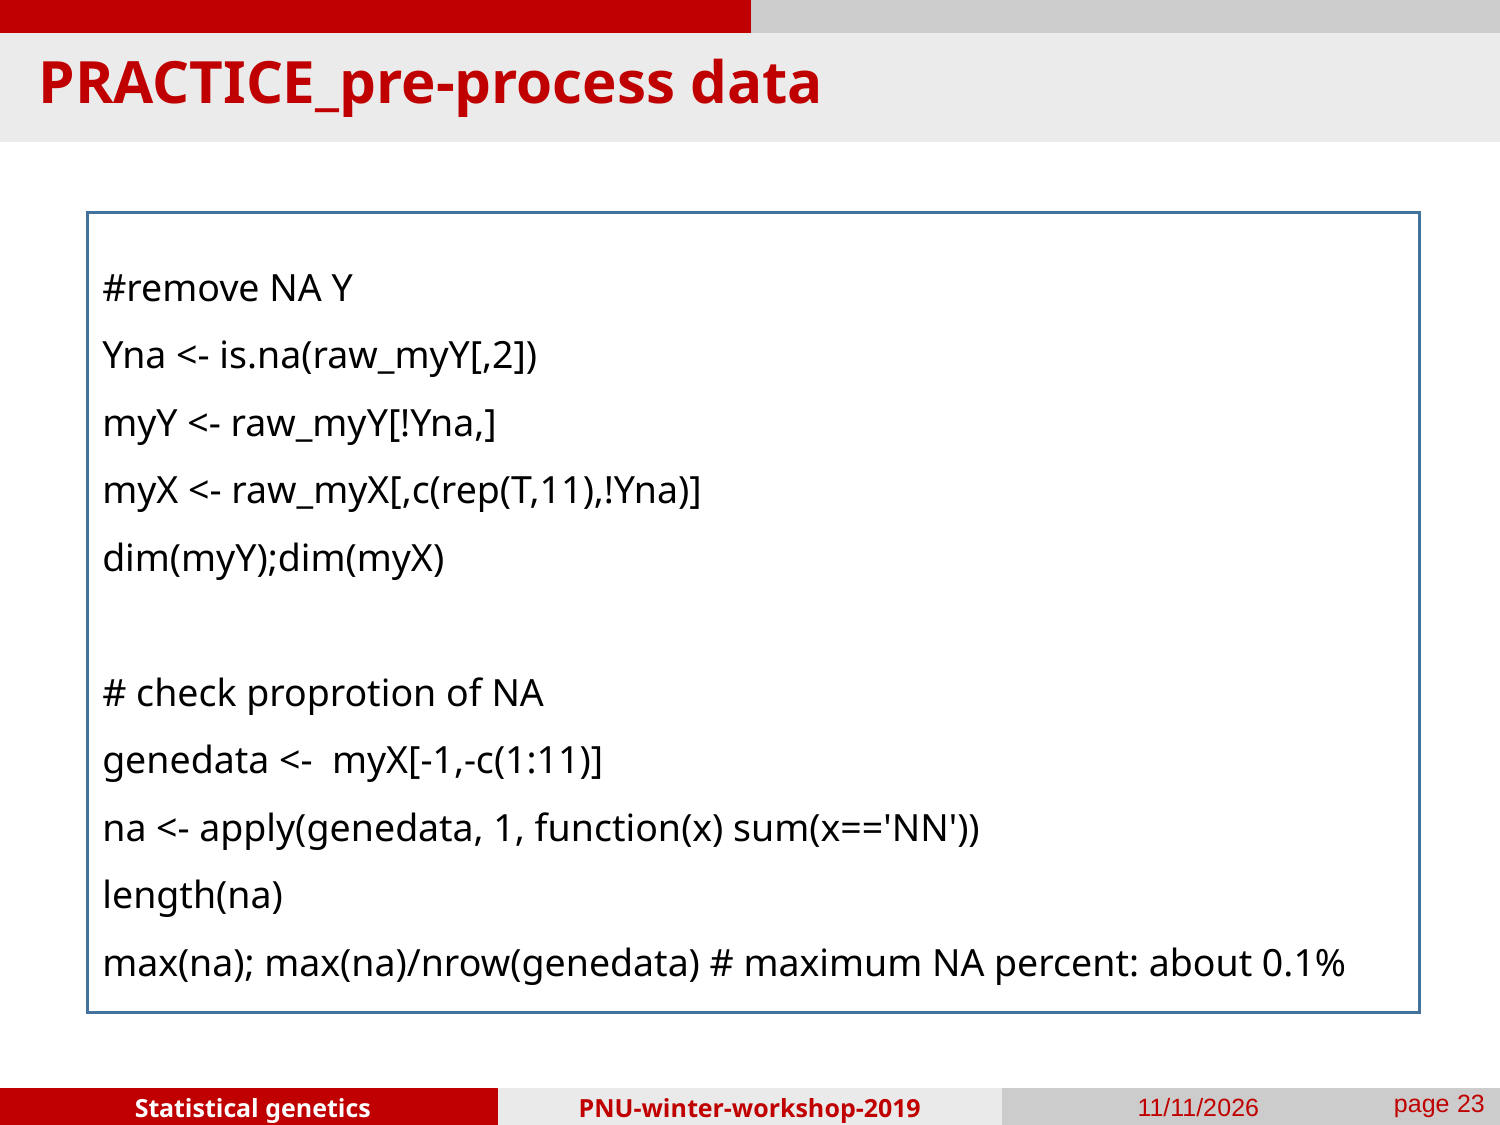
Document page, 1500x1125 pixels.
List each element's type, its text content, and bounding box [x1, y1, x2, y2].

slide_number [1004, 1088, 1162, 1125]
text_box #remove NA Y Yna <- is.na(raw_myY[,2]) myY <- raw_myY[!Yna,] myX <- raw_myX[,c(rep(T,11),!Yna)] dim(myY);dim(myX) # check proprotion of NA genedata <- myX[-1,-c(1:11)] na <- apply(genedata, 1, function(x) sum(x=='NN')) length(na) max(na); max(na)/nrow(genedata) # maximum NA percent: about 0.1% [86, 211, 1421, 1013]
footer PNU-winter-workshop-2019 [496, 1088, 1004, 1125]
slide_number page 22 [1162, 1088, 1500, 1125]
title PRACTICE_pre-process data [0, 33, 1500, 138]
